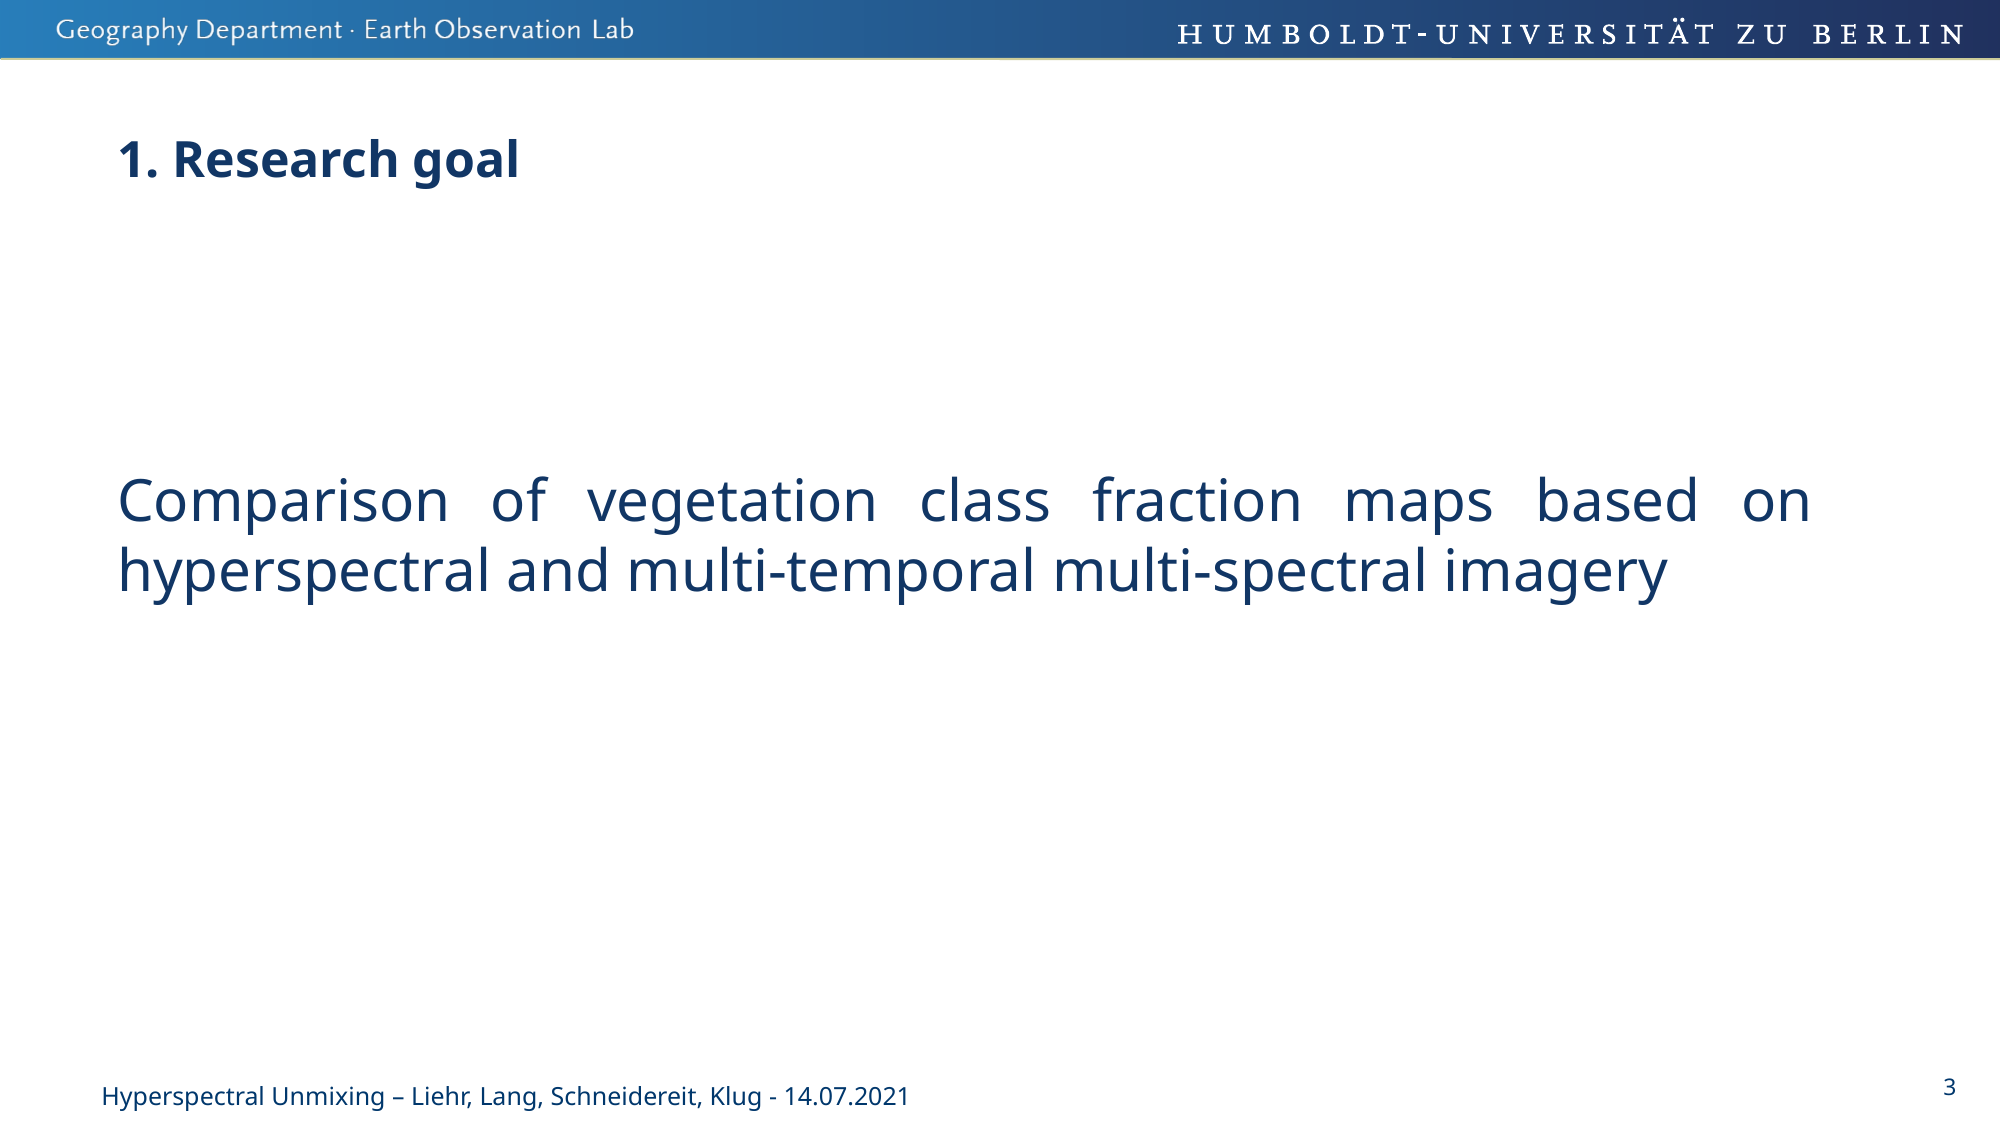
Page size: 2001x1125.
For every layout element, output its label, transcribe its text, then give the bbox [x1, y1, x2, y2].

text_box Comparison of vegetation class fraction maps based on hyperspectral and multi-temporal multi-spectral imagery [102, 456, 1828, 611]
picture [0, 0, 2000, 65]
title 1. Research goal [102, 119, 1828, 220]
text_box Hyperspectral Unmixing – Liehr, Lang, Schneidereit, Klug - 14.07.2021 [1, 1070, 1012, 1119]
